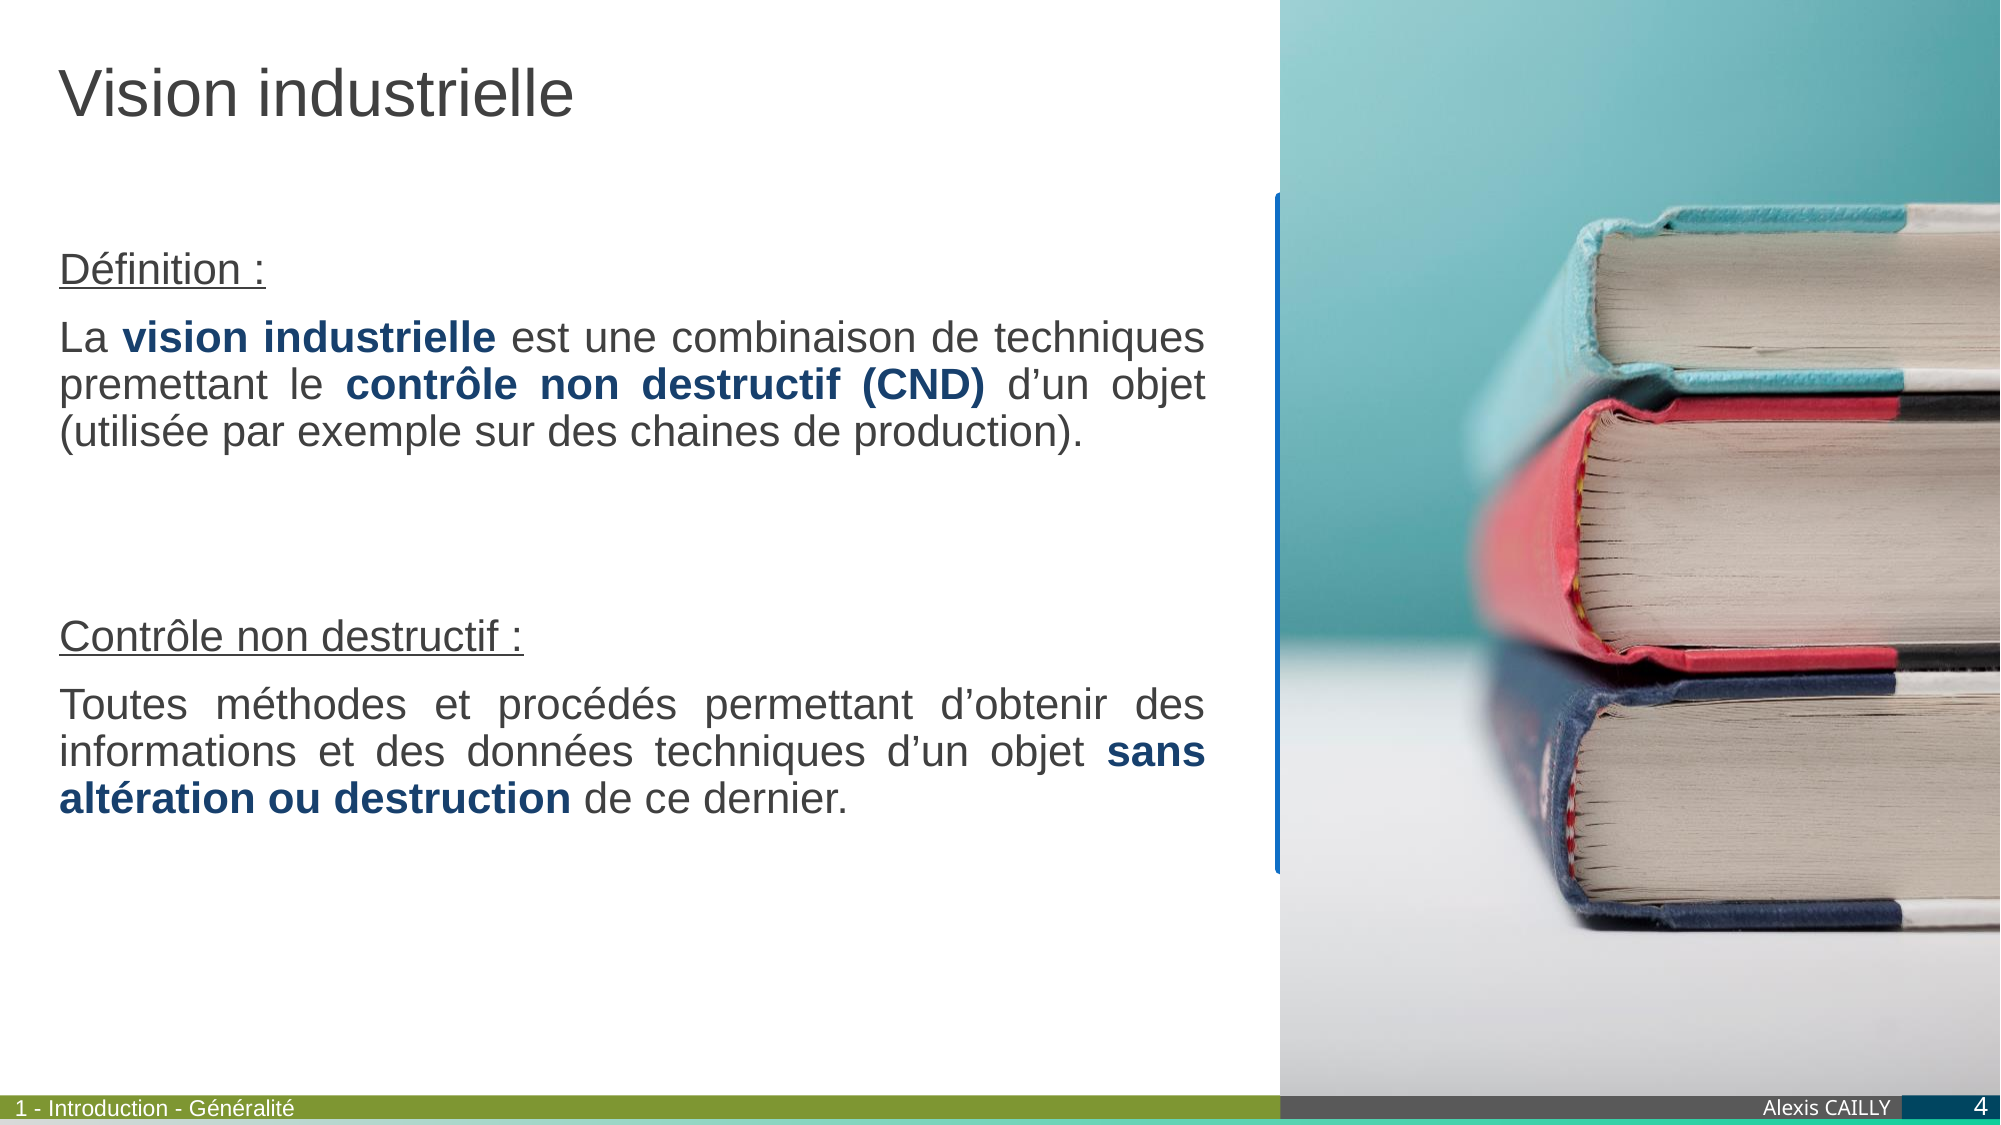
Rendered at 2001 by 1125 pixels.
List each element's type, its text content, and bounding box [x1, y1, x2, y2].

picture [1280, 0, 2000, 1096]
title Vision industrielle [59, 59, 1207, 148]
text_box 1 - Introduction - Généralité [0, 1085, 1058, 1125]
list Définition : La vision industrielle est une combinaison de techniques premettant le contrôle non destructif (CND) d’un objet (utilisée par exemple sur des chaines de production). Contrôle non destructif : Toutes méthodes et procédés permettant d’obtenir des informations et des données techniques d’un objet sans altération ou destruction de ce dernier. [59, 246, 1207, 534]
slide_number 4 [1901, 1096, 2000, 1120]
